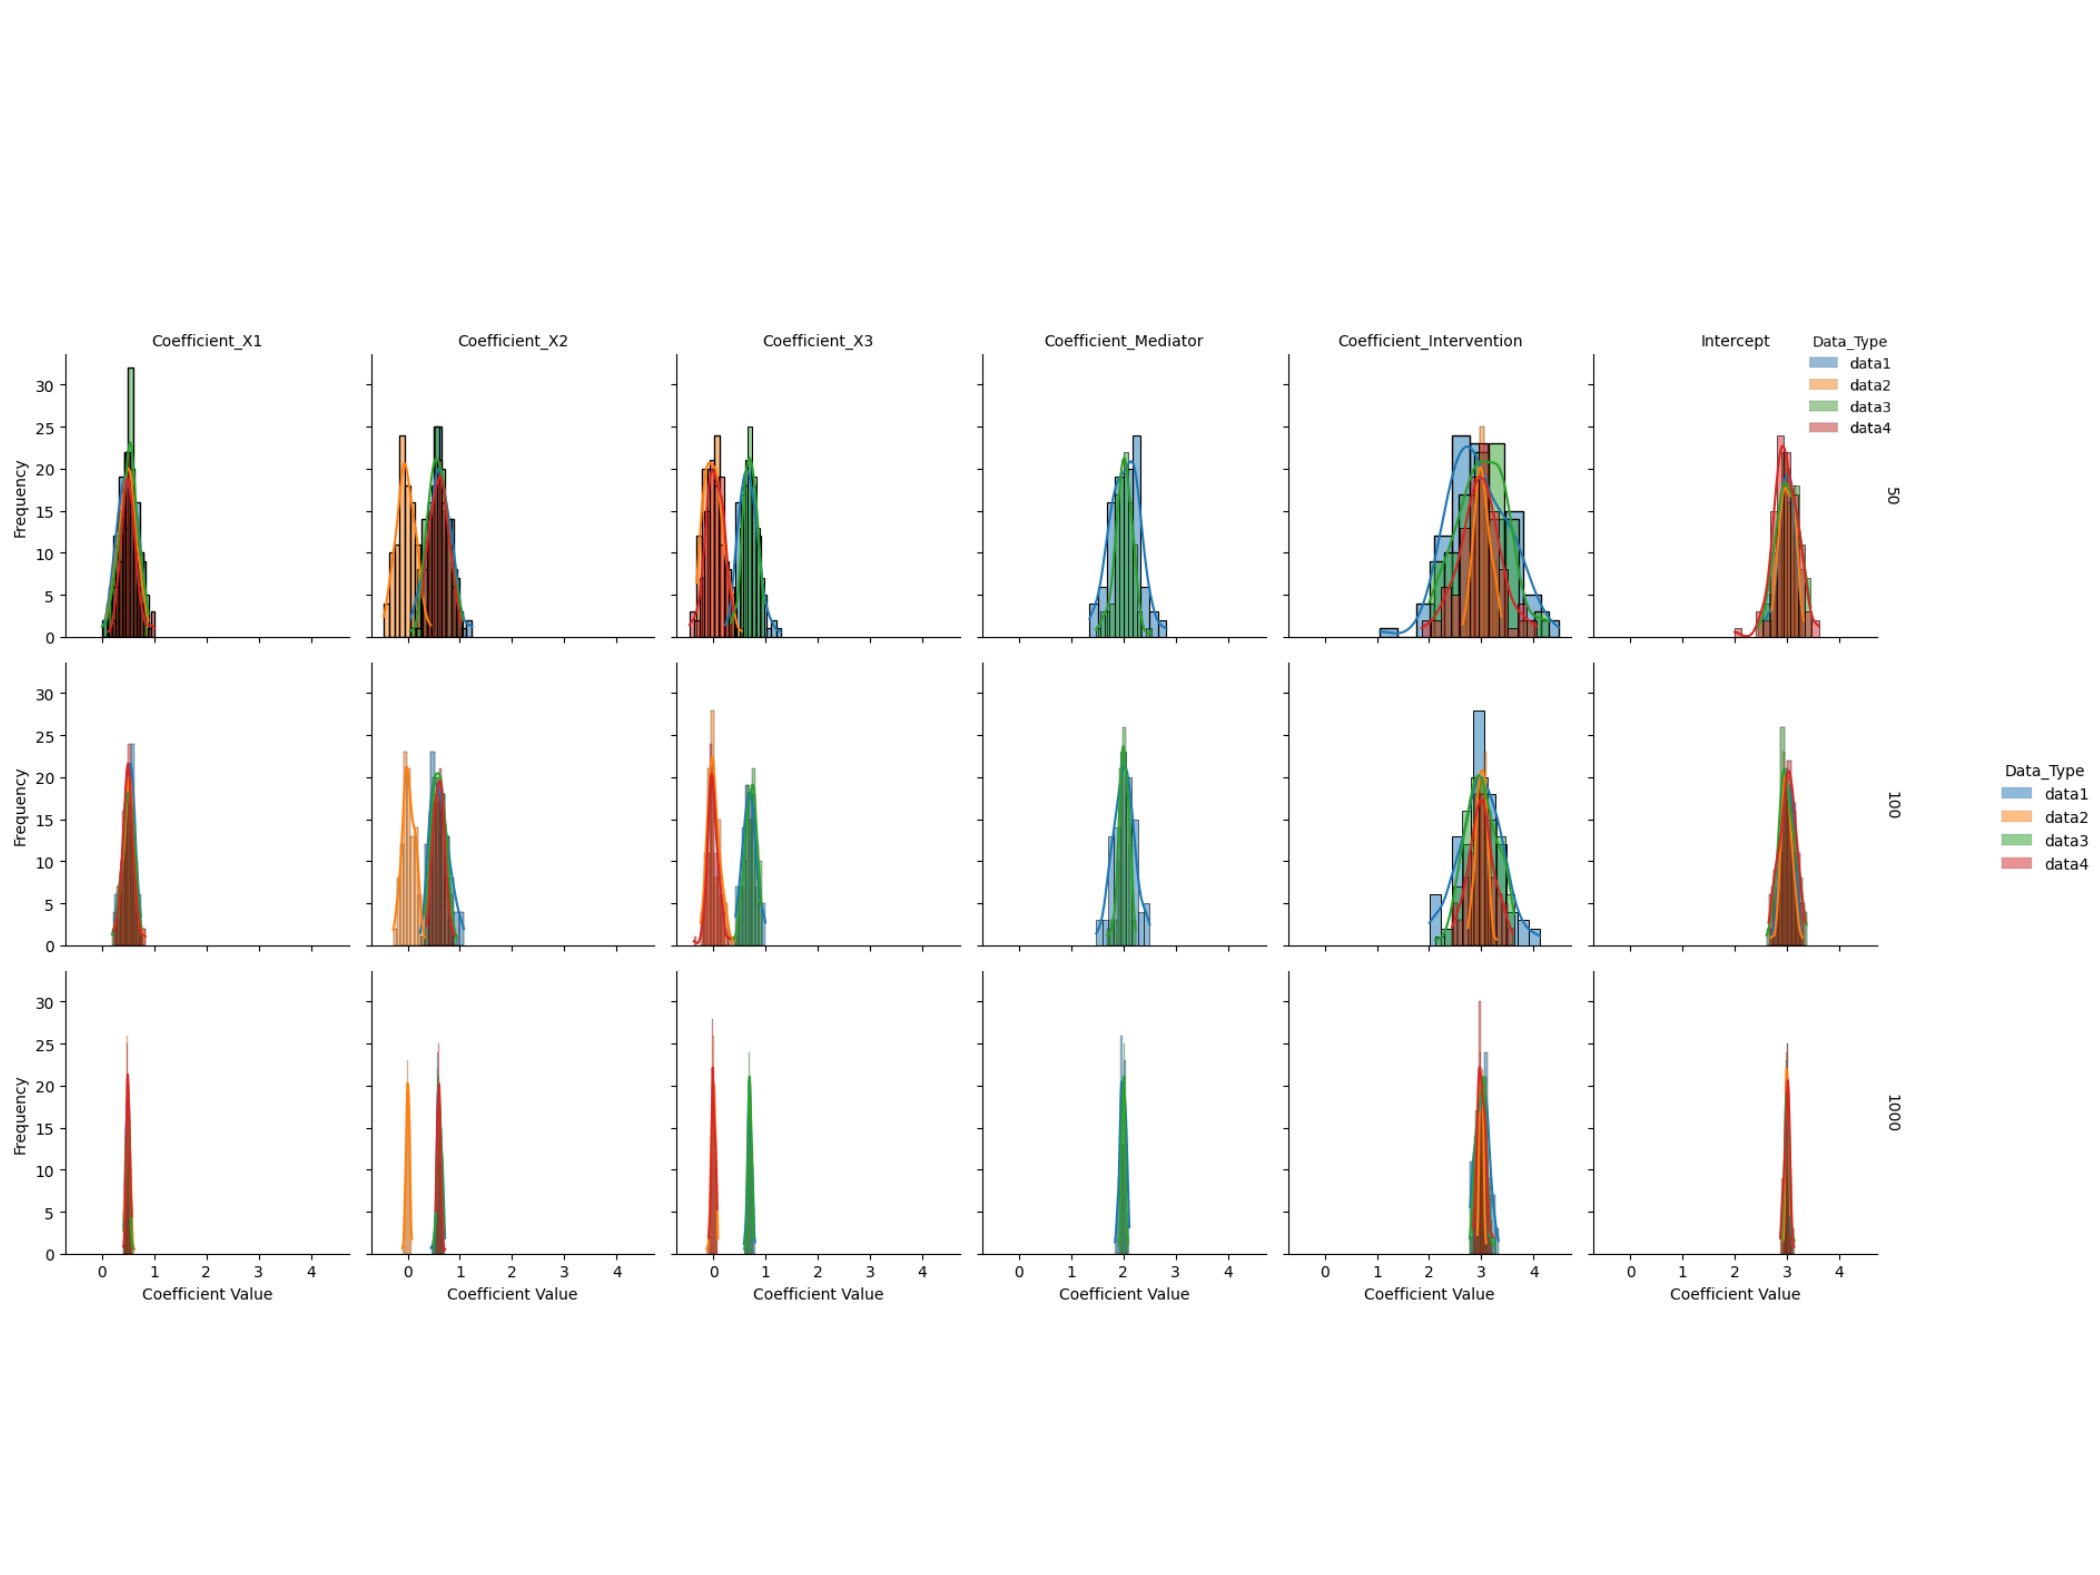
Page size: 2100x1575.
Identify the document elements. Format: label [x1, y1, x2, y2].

picture [2, 323, 2100, 1313]
